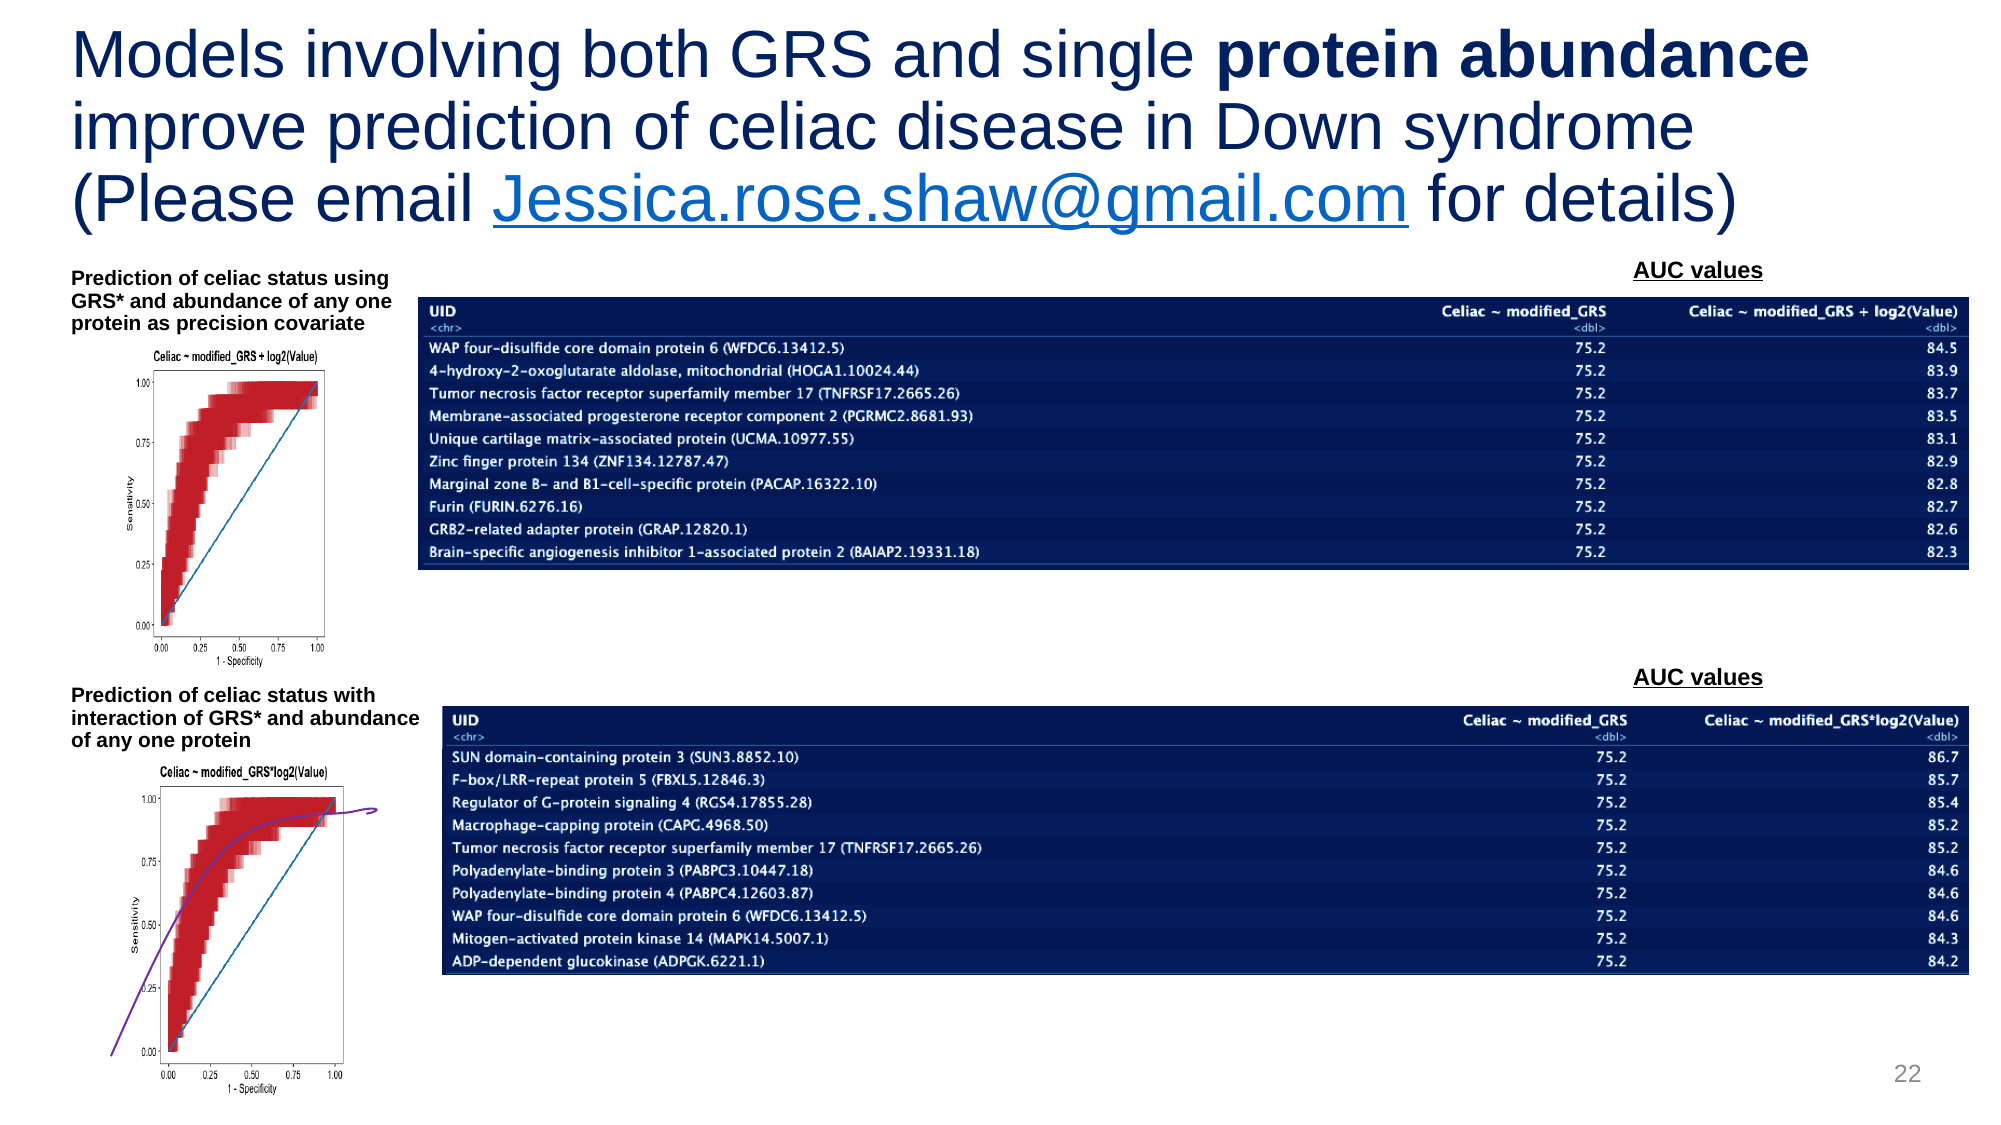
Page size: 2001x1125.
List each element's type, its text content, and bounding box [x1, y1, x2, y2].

picture [443, 706, 1969, 976]
text_box AUC values [1471, 251, 1925, 292]
picture [418, 297, 1969, 570]
slide_number 22 [1412, 1042, 1937, 1103]
title Models involving both GRS and single protein abundance improve prediction of celiac disease in Down syndrome (Please email Jessica.rose.shaw@gmail.com for details) [55, 62, 1863, 193]
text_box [55, 260, 419, 673]
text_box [55, 677, 443, 1101]
text_box AUC values [1471, 657, 1925, 699]
